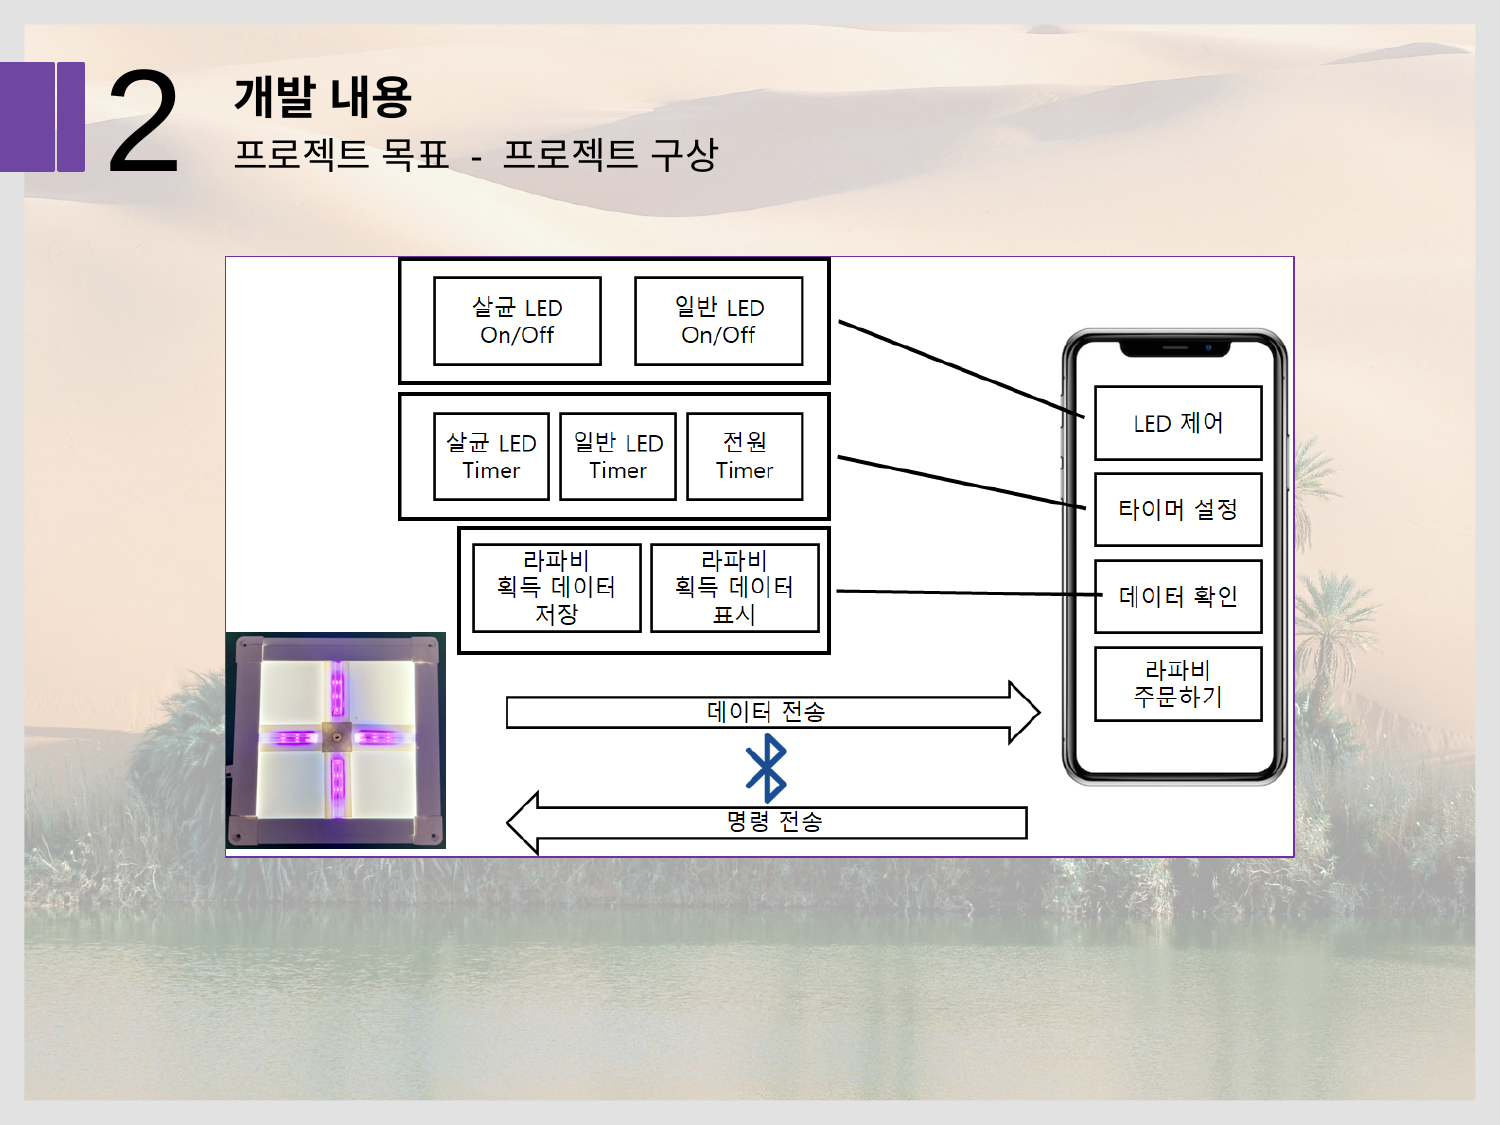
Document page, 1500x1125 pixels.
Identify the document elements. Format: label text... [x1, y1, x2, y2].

picture [225, 256, 1294, 857]
text_box [0, 63, 54, 170]
text_box 개발 내용 프로젝트 목표 - 프로젝트 구상 [263, 60, 1471, 186]
text_box [0, 0, 1500, 1125]
text_box [59, 63, 83, 170]
text_box 2 [88, 18, 263, 208]
